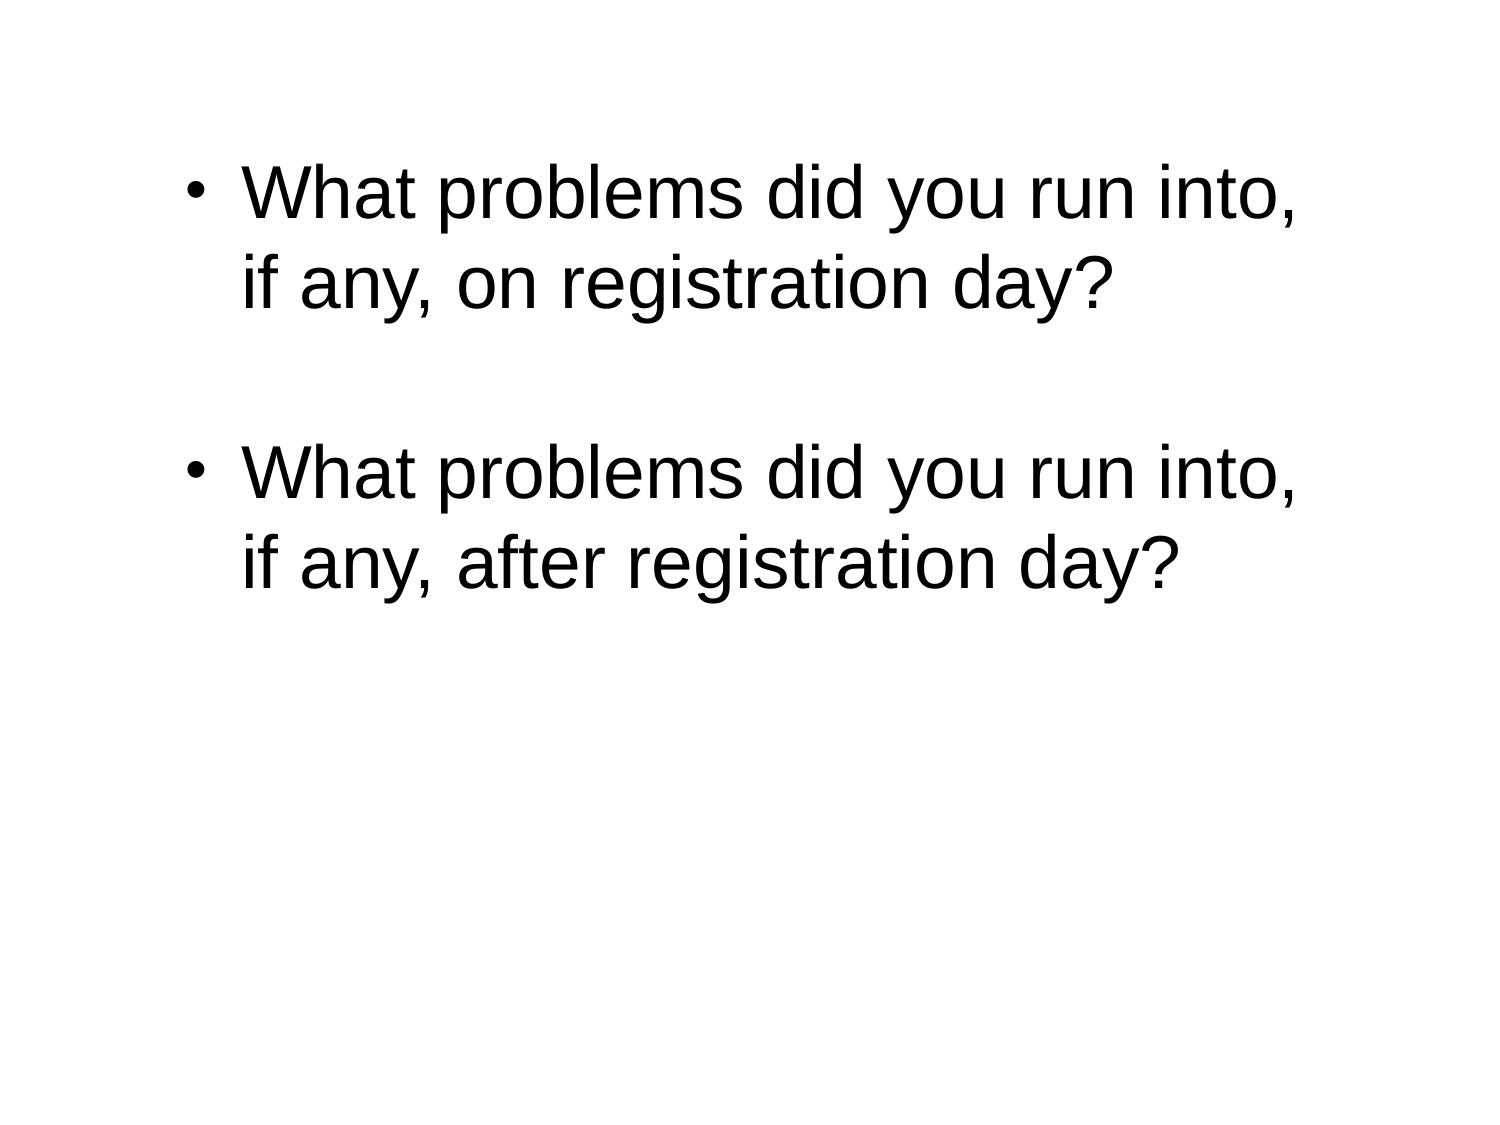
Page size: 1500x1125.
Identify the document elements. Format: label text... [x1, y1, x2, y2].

list What problems did you run into, if any, on registration day? What problems did you run into, if any, after registration day? [151, 128, 1349, 797]
